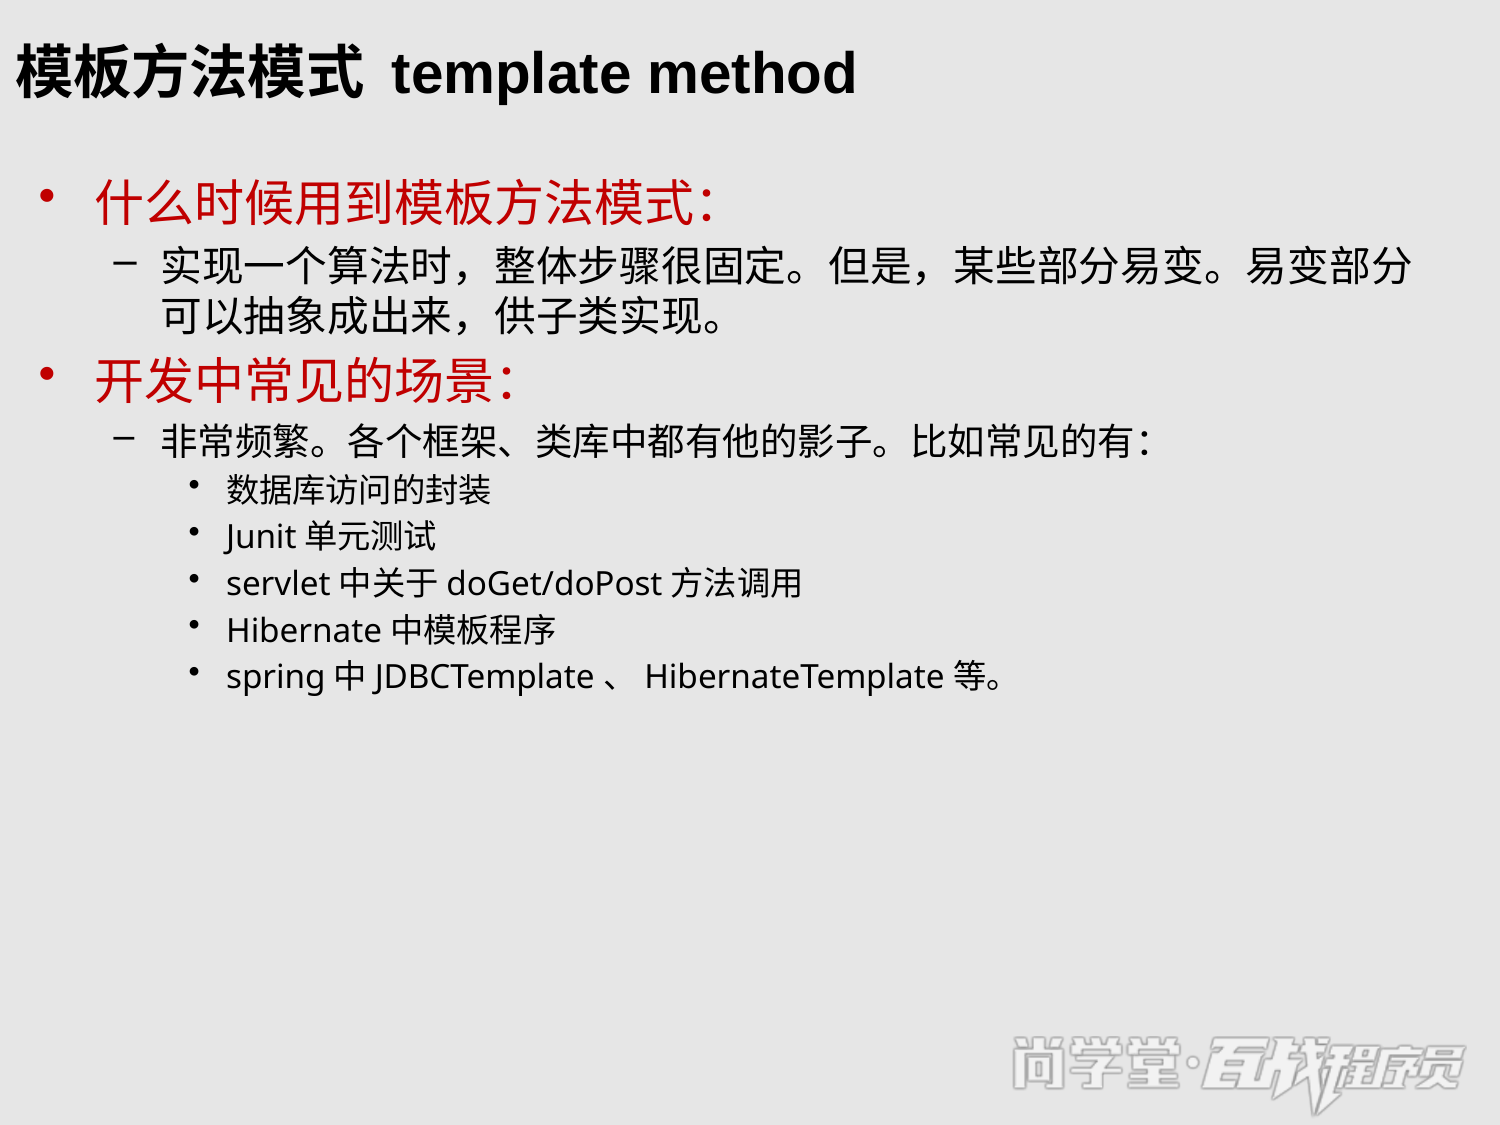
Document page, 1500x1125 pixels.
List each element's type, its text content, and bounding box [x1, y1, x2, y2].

list 什么时候用到模板方法模式： 实现一个算法时，整体步骤很固定。但是，某些部分易变。易变部分可以抽象成出来，供子类实现。 开发中常见的场景： 非常频繁。各个框架、类库中都有他的影子。比如常见的有： 数据库访问的封装 Junit单元测试 servlet中关于doGet/doPost方法调用 Hibernate中模板程序 spring中JDBCTemplate、HibernateTemplate等。 [23, 164, 1465, 997]
title 模板方法模式 template method [0, 0, 1500, 141]
picture [1012, 1036, 1467, 1119]
